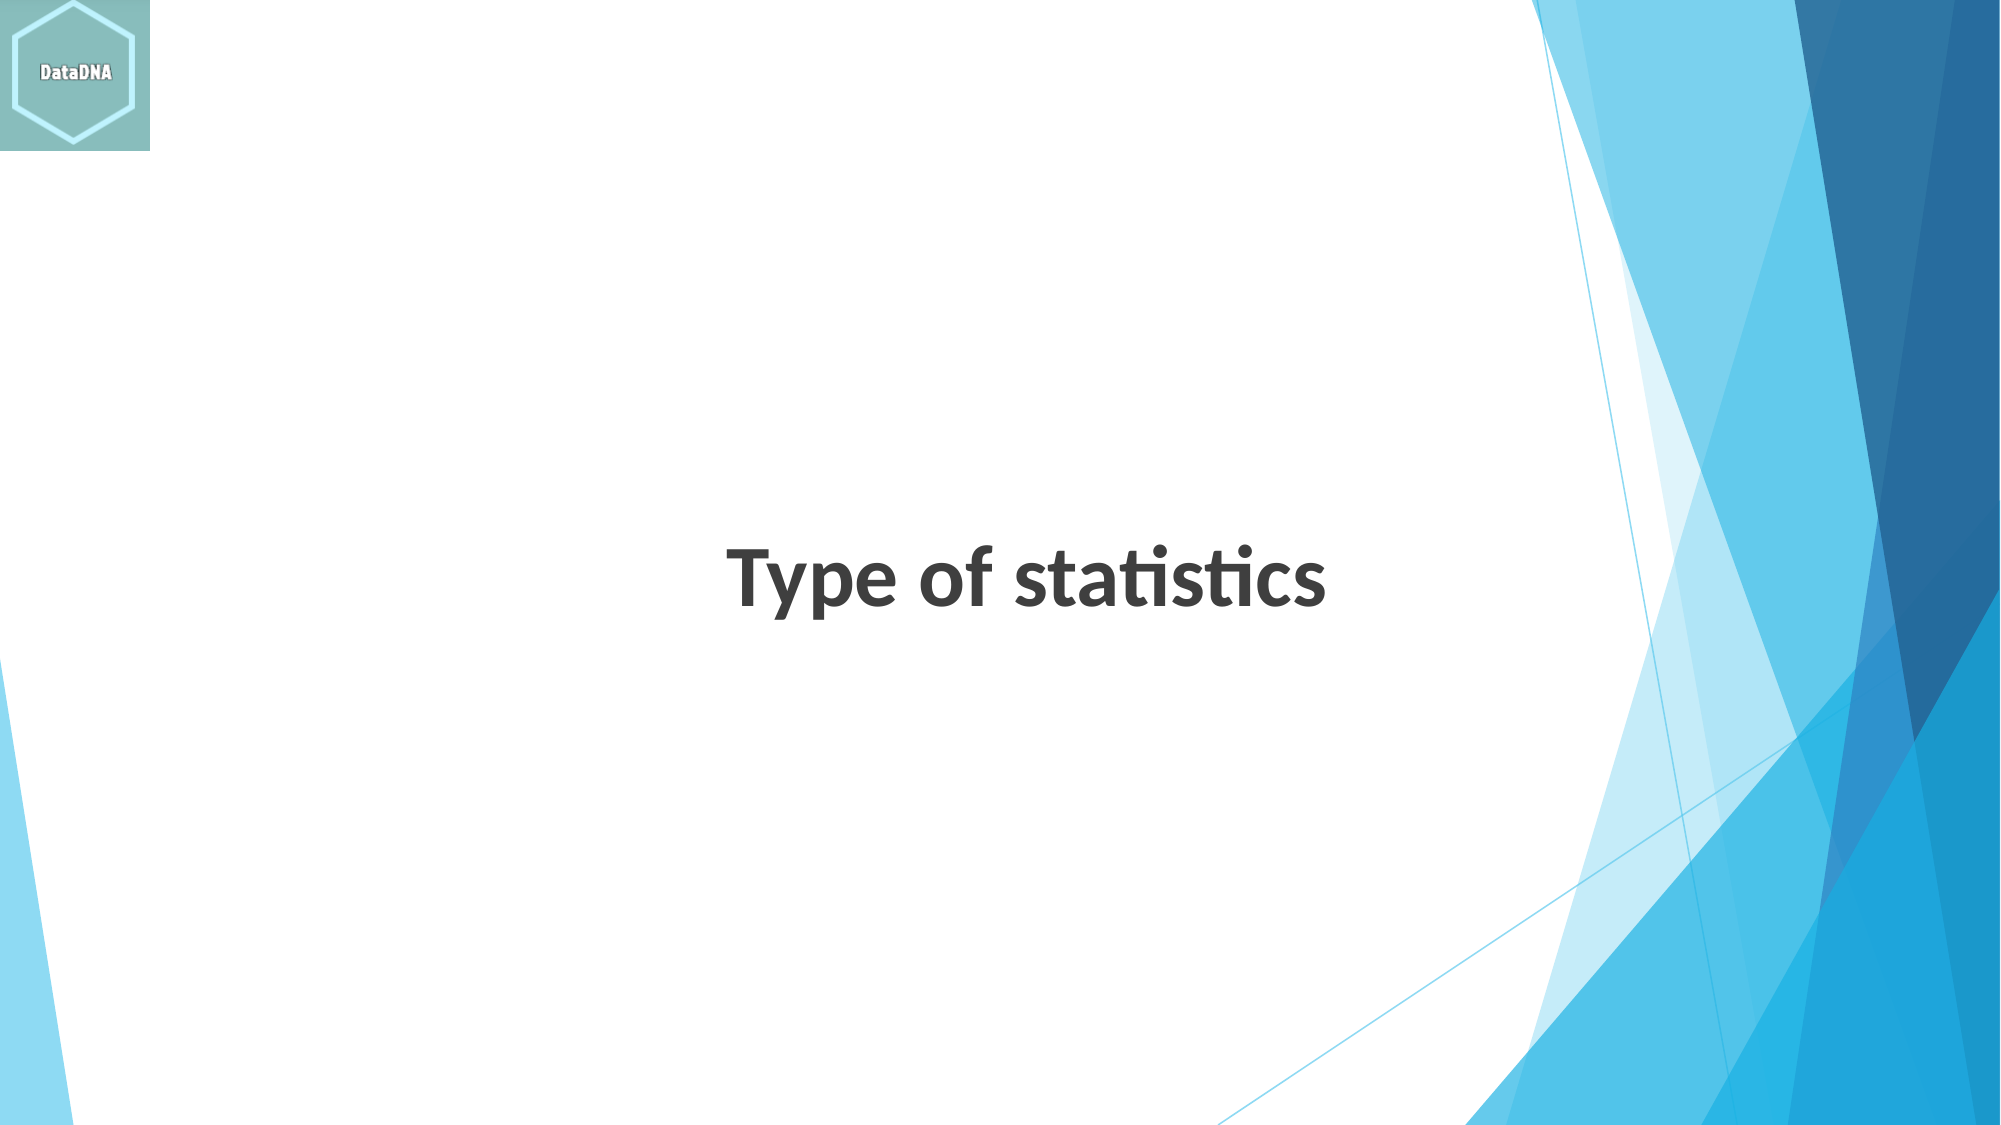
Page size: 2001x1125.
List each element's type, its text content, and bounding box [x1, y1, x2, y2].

picture [0, 0, 150, 151]
list Type of statistics [111, 354, 1838, 992]
